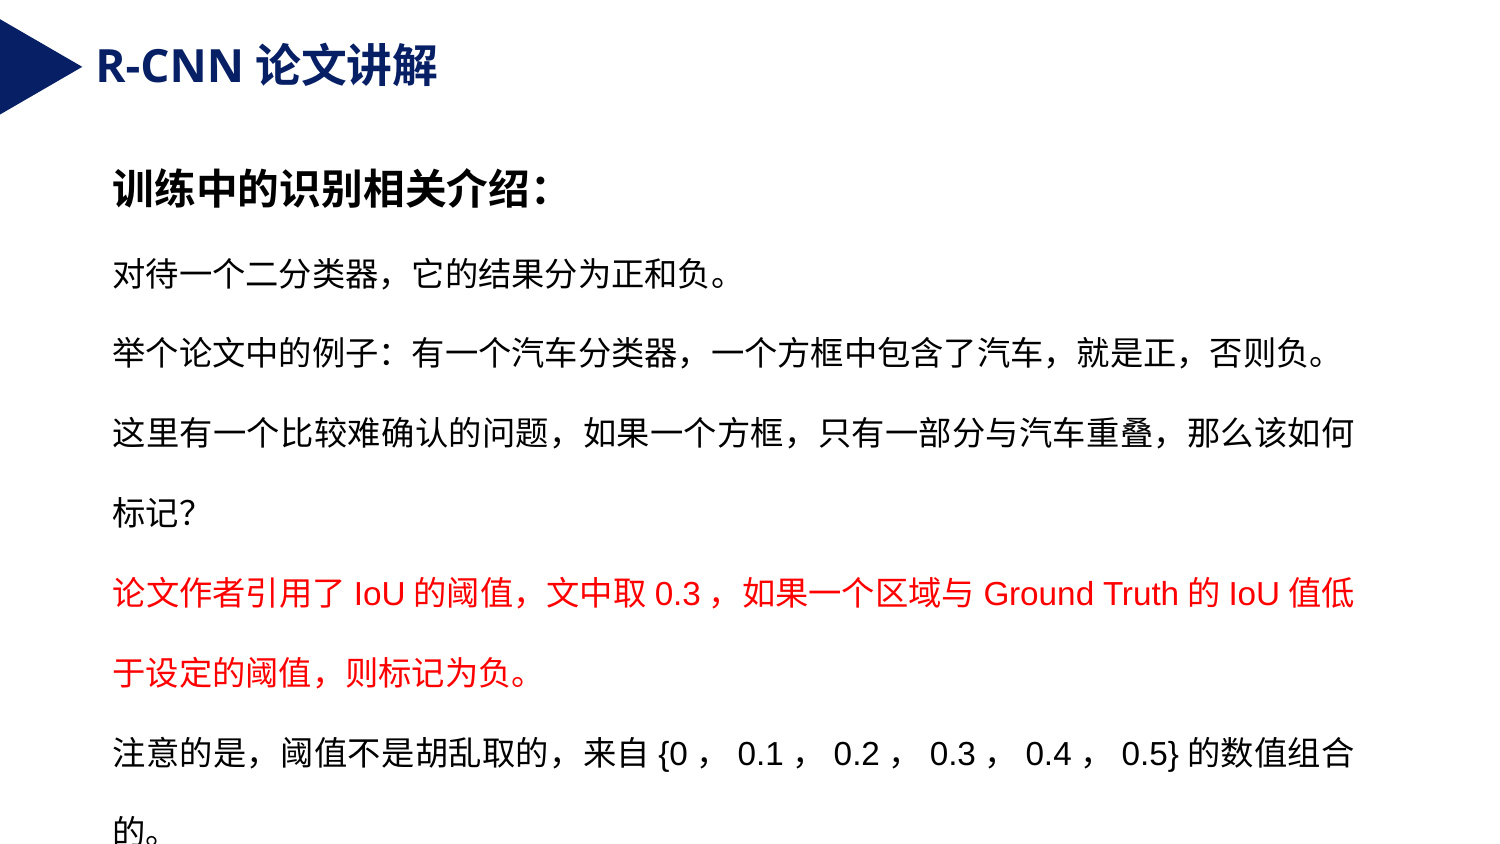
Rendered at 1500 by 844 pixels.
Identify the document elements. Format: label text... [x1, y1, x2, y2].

text_box [0, 19, 83, 115]
text_box 训练中的识别相关介绍： 对待一个二分类器，它的结果分为正和负。 举个论文中的例子：有一个汽车分类器，一个方框中包含了汽车，就是正，否则负。 这里有一个比较难确认的问题，如果一个方框，只有一部分与汽车重叠，那么该如何标记？ 论文作者引用了IoU的阈值，文中取0.3，如果一个区域与Ground Truth的IoU值低于设定的阈值，则标记为负。 注意的是，阈值不是胡乱取的，来自{0，0.1，0.2，0.3，0.4，0.5}的数值组合的。 [97, 140, 1370, 844]
text_box R-CNN论文讲解 [80, 29, 454, 100]
